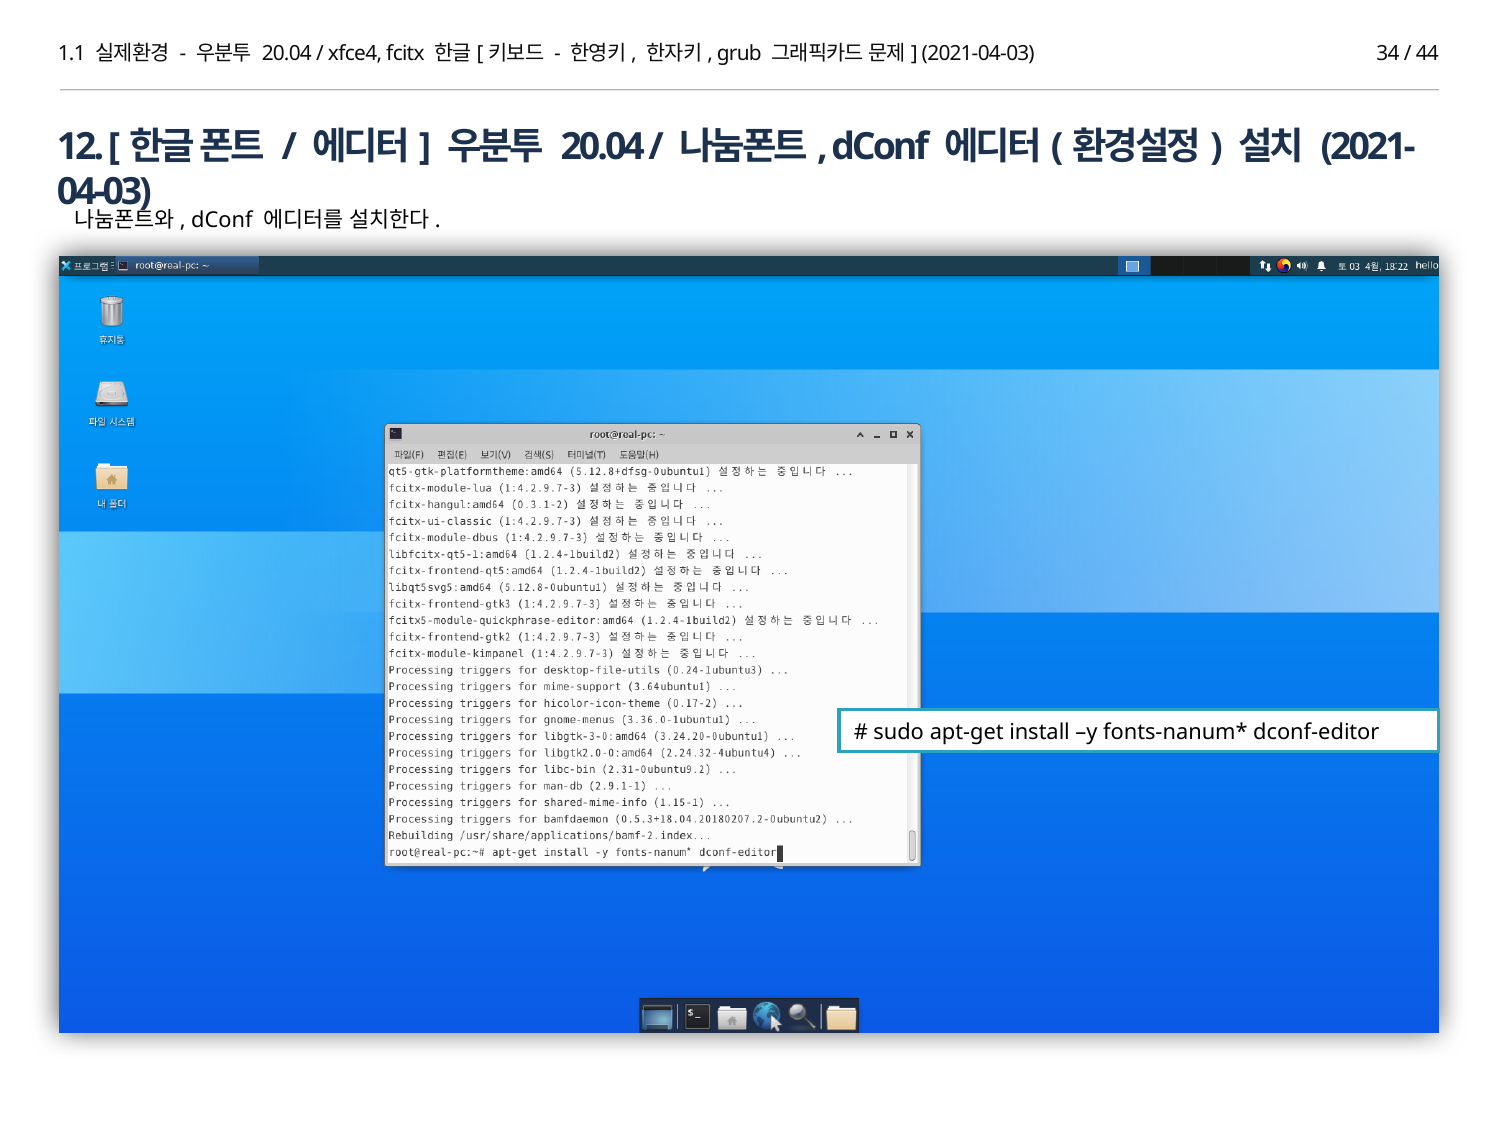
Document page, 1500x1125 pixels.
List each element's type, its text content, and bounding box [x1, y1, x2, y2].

text_box 1.1 실제환경 - 우분투 20.04 / xfce4, fcitx 한글[키보드 - 한영키, 한자키, grub 그래픽카드 문제] (2021-04-03) [43, 32, 1193, 72]
picture [59, 293, 1439, 1033]
text_box 12. [한글 폰트 / 에디터] 우분투 20.04 / 나눔폰트, dConf 에디터(환경설정) 설치 (2021-04-03) [42, 114, 1439, 211]
text_box 34 / 44 [1193, 31, 1454, 75]
picture [59, 256, 1439, 275]
text_box 나눔폰트와, dConf 에디터를 설치한다. [59, 192, 1450, 245]
